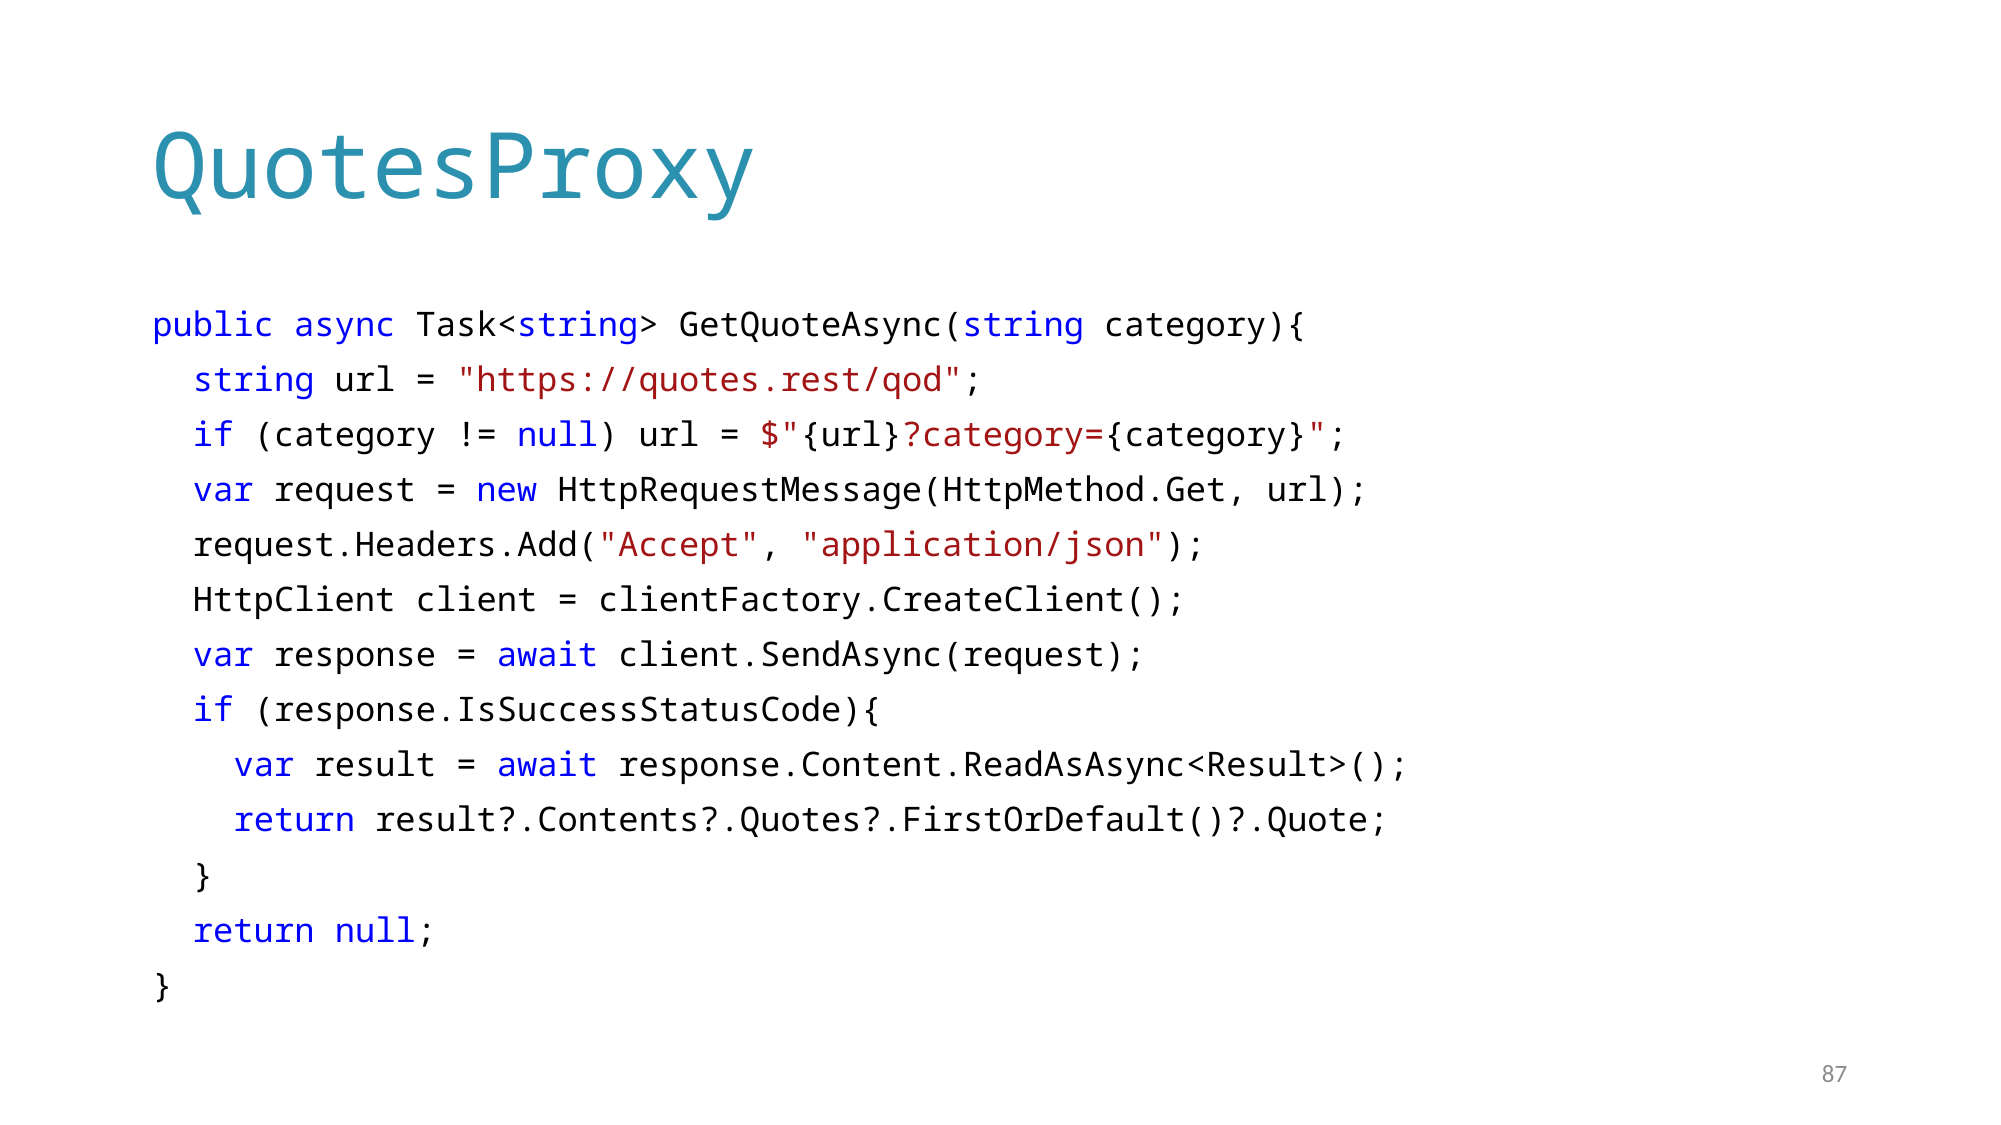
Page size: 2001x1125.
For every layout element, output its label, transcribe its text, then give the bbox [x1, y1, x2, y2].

list public async Task<string> GetQuoteAsync(string category){ string url = "https://quotes.rest/qod"; if (category != null) url = $"{url}?category={category}"; var request = new HttpRequestMessage(HttpMethod.Get, url); request.Headers.Add("Accept", "application/json"); HttpClient client = clientFactory.CreateClient(); var response = await client.SendAsync(request); if (response.IsSuccessStatusCode){ var result = await response.Content.ReadAsAsync<Result>(); return result?.Contents?.Quotes?.FirstOrDefault()?.Quote; } return null; } [137, 299, 1863, 1014]
title QuotesProxy [137, 59, 1863, 278]
slide_number 87 [1412, 1042, 1863, 1103]
